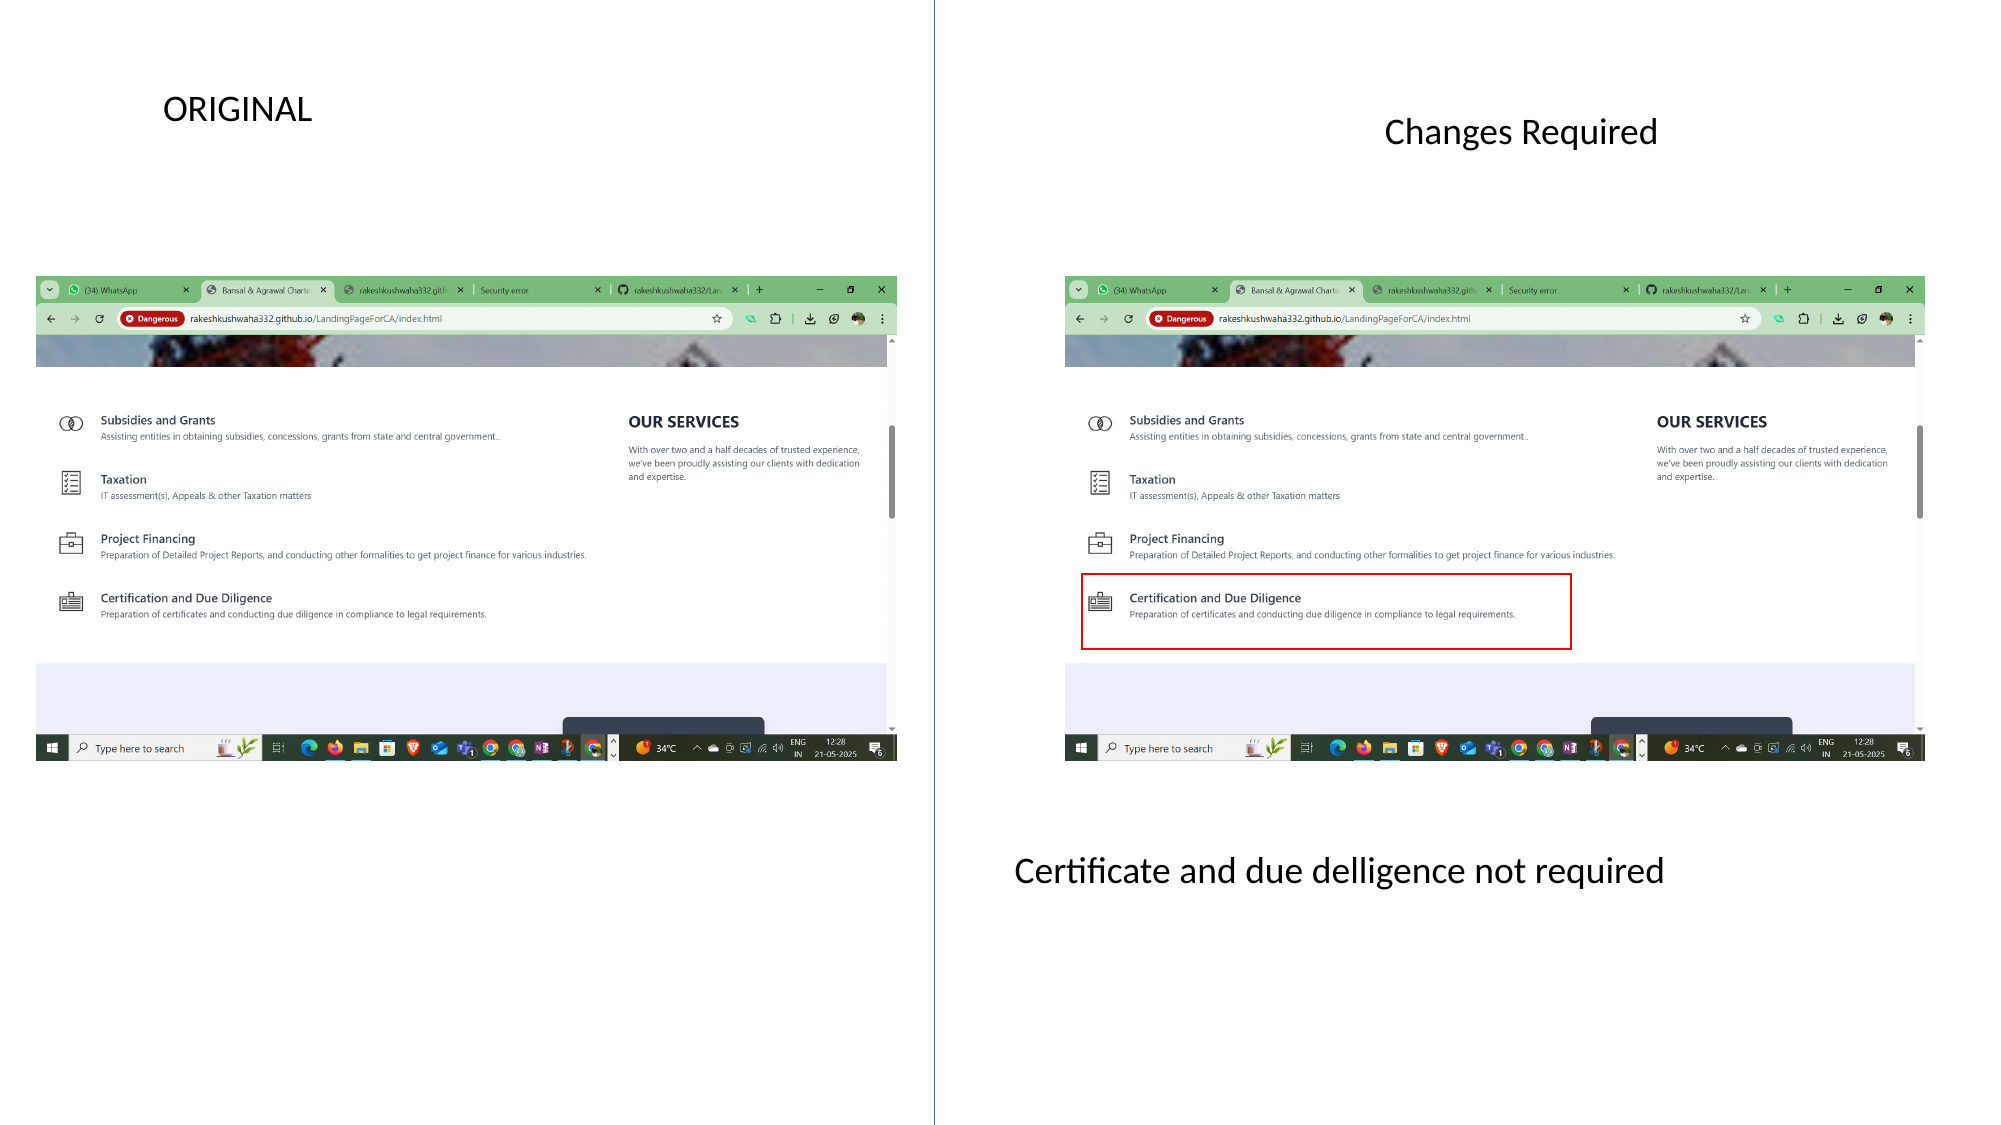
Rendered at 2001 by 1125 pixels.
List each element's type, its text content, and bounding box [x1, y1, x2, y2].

text_box Certificate and due delligence not required [999, 838, 1745, 899]
picture [36, 276, 897, 761]
text_box Changes Required [1370, 99, 1724, 160]
text_box ORIGINAL [148, 76, 502, 137]
picture [1064, 276, 1925, 761]
